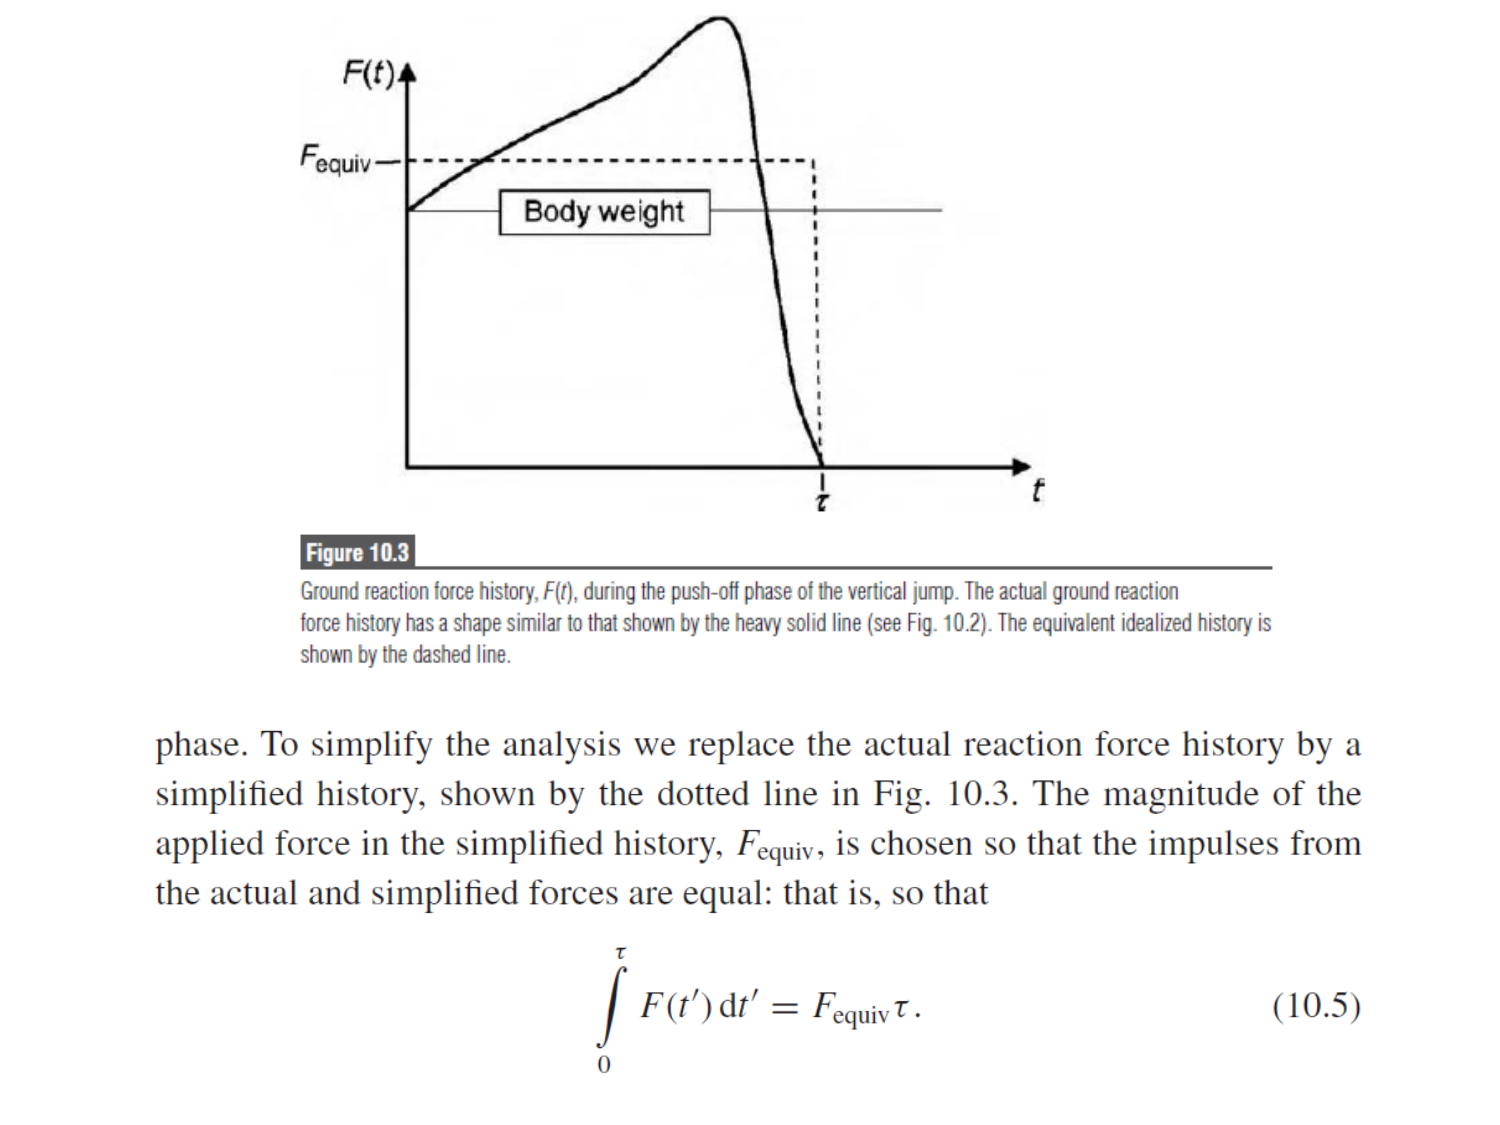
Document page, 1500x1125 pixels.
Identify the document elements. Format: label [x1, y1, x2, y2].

picture [152, 726, 1390, 1079]
picture [245, 5, 1301, 693]
